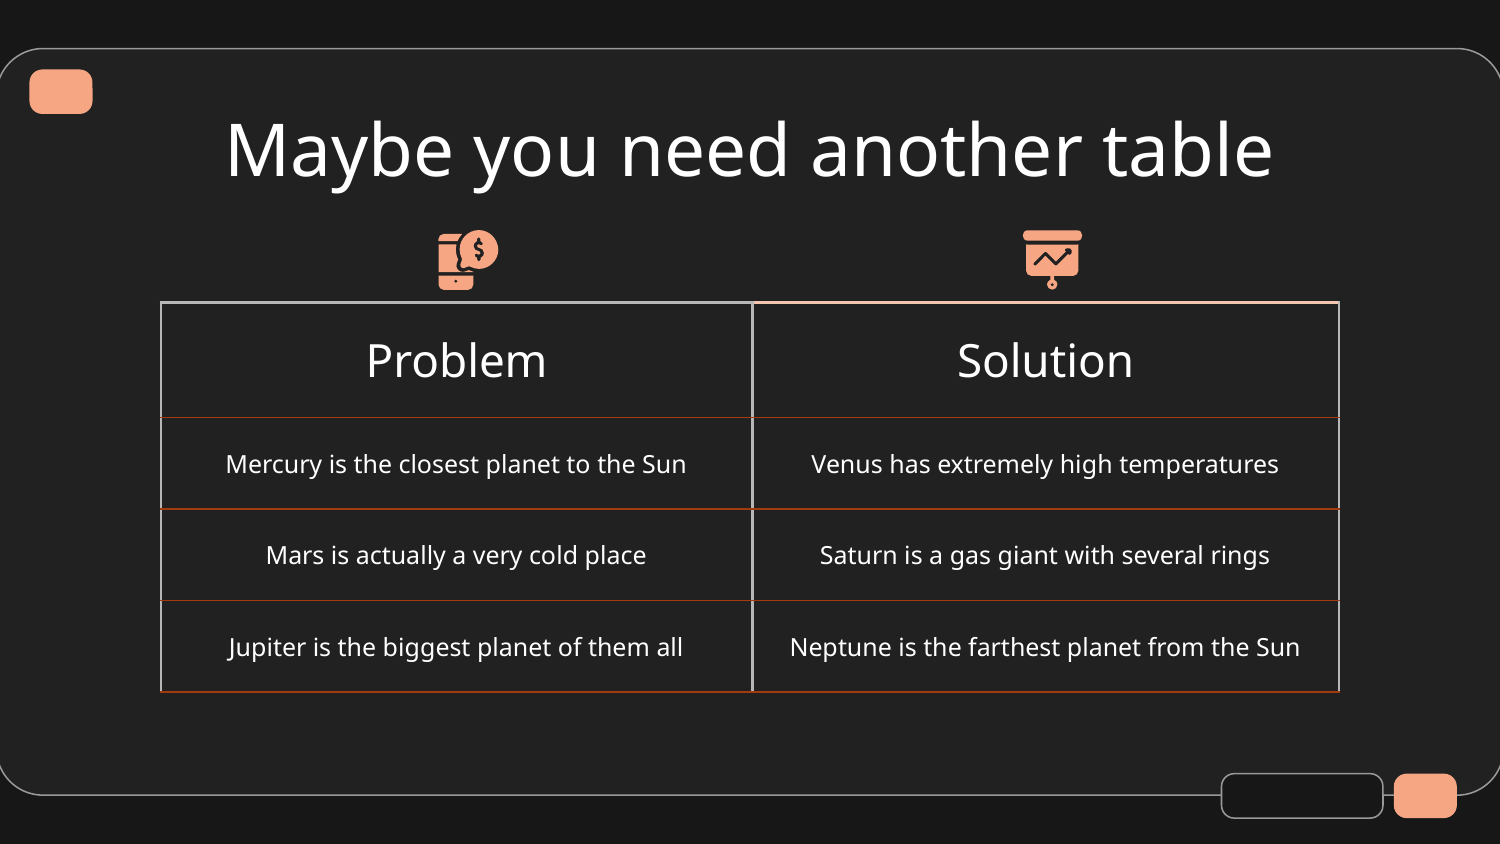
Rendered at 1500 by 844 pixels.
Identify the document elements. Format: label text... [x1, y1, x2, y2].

table_cell Mercury is the closest planet to the Sun [162, 418, 751, 508]
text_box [1020, 229, 1085, 290]
title Maybe you need another table [116, 88, 1383, 183]
table_cell Venus has extremely high temperatures [754, 418, 1338, 508]
table_header Solution [754, 304, 1338, 417]
table_cell Mars is actually a very cold place [162, 510, 751, 600]
table_header Problem [162, 304, 751, 417]
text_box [438, 229, 499, 291]
table_cell Jupiter is the biggest planet of them all [162, 601, 751, 691]
table_cell Neptune is the farthest planet from the Sun [754, 601, 1338, 691]
table_cell Saturn is a gas giant with several rings [754, 510, 1338, 600]
